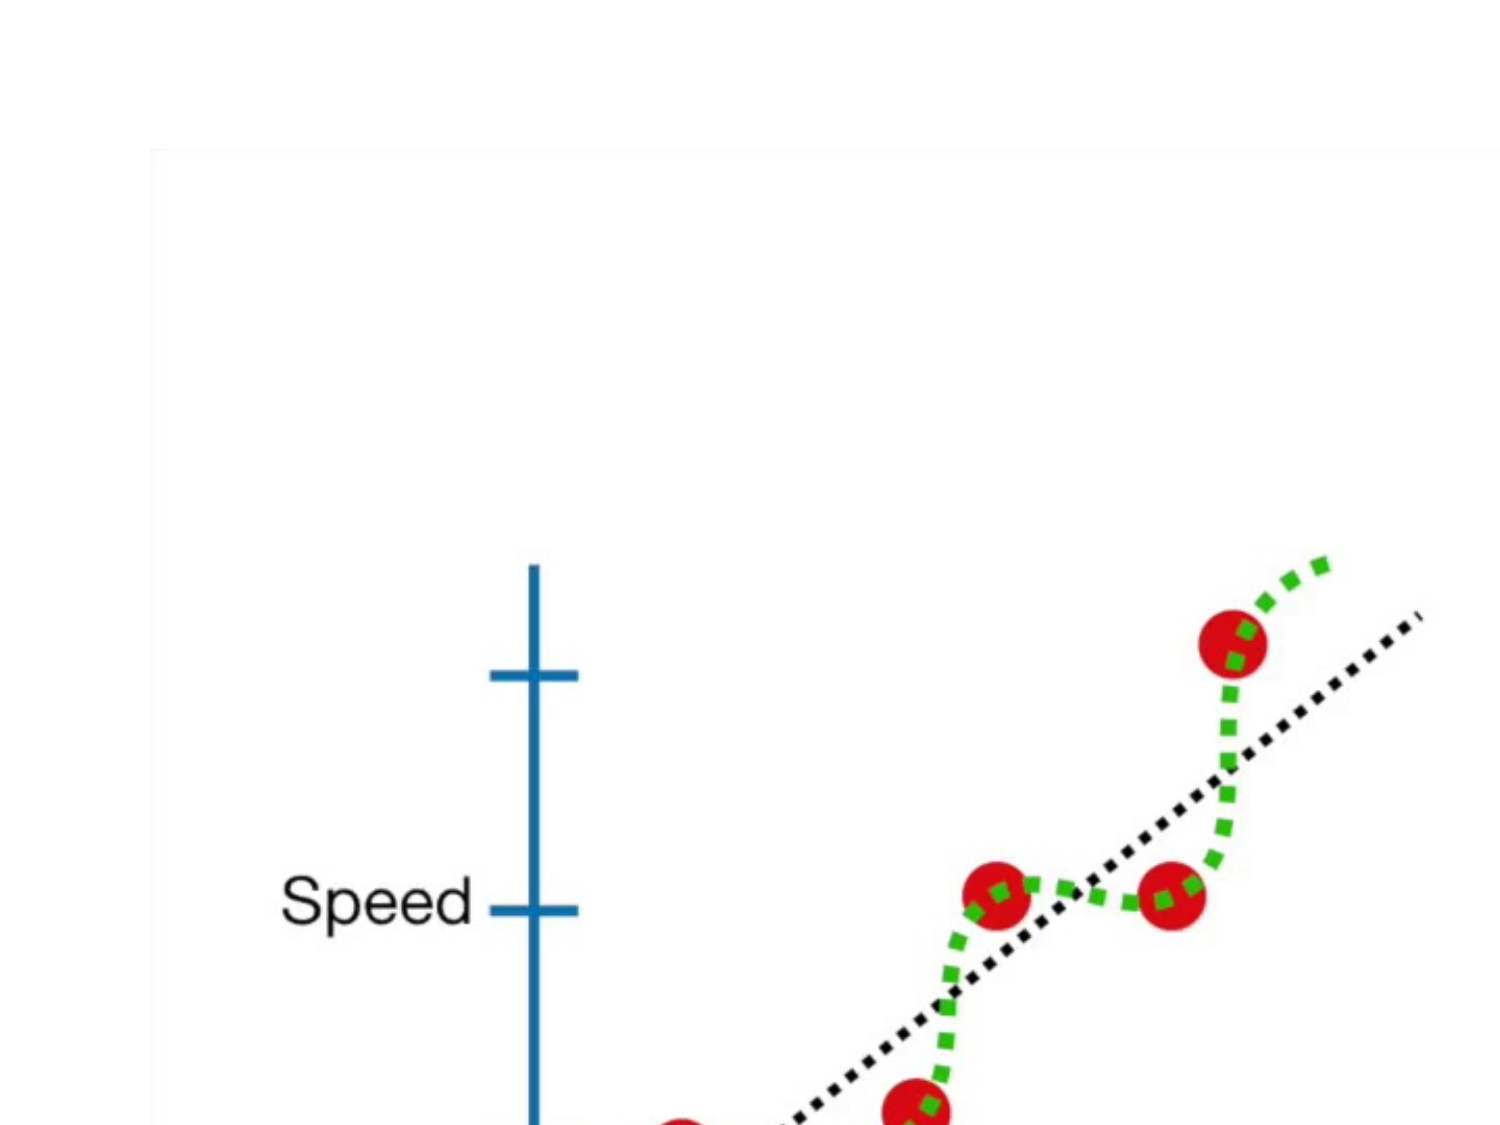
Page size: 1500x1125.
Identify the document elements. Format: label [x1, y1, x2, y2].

picture [149, 149, 1500, 1125]
